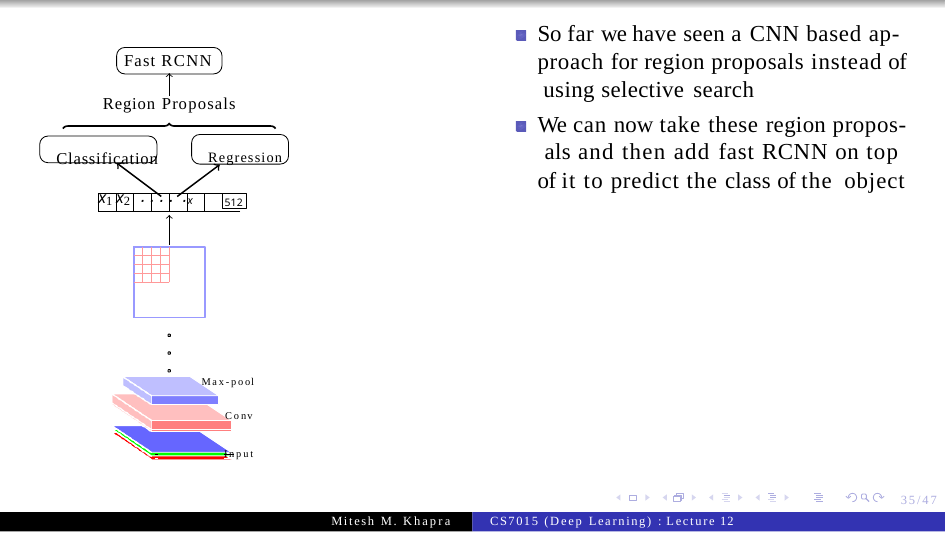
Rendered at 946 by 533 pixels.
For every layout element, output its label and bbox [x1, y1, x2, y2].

text_box [0, 0, 945, 8]
text_box [535, 107, 908, 193]
text_box [111, 368, 255, 461]
text_box [38, 47, 290, 319]
text_box [515, 121, 527, 132]
text_box [898, 493, 941, 508]
text_box [0, 511, 946, 532]
title [535, 16, 908, 107]
text_box [515, 30, 527, 41]
